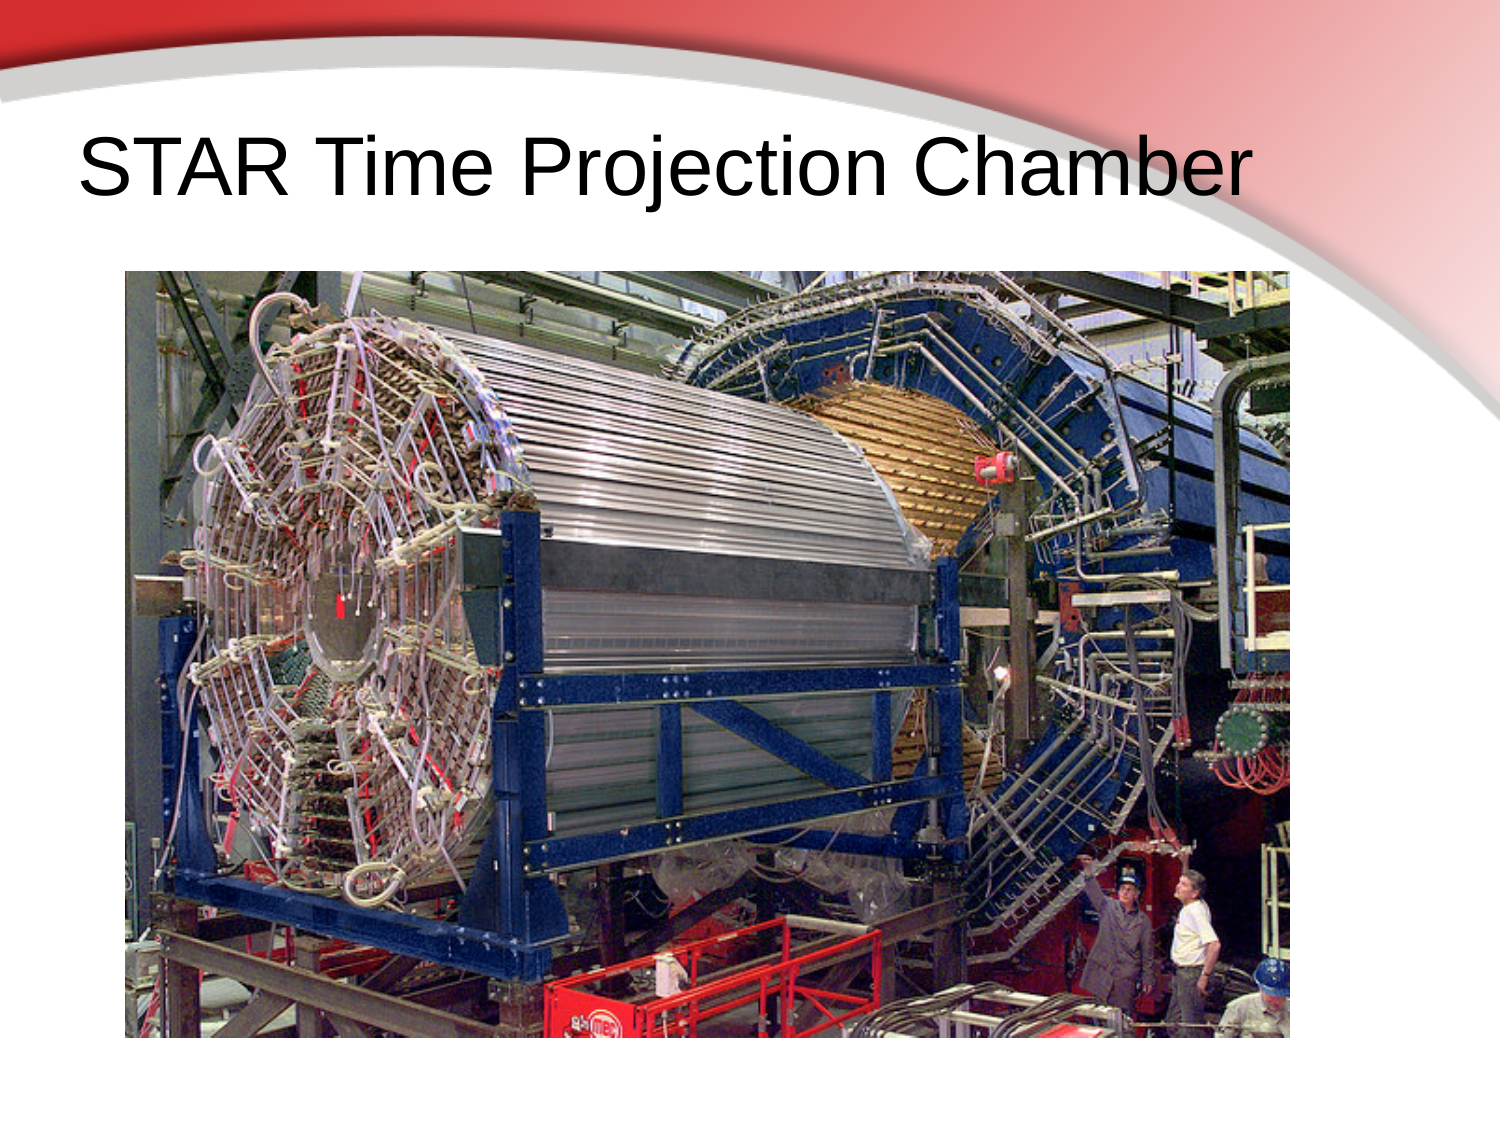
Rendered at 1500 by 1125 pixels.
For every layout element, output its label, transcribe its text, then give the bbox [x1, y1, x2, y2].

picture [0, 0, 1500, 1125]
text_box STAR Time Projection Chamber [62, 87, 200, 238]
